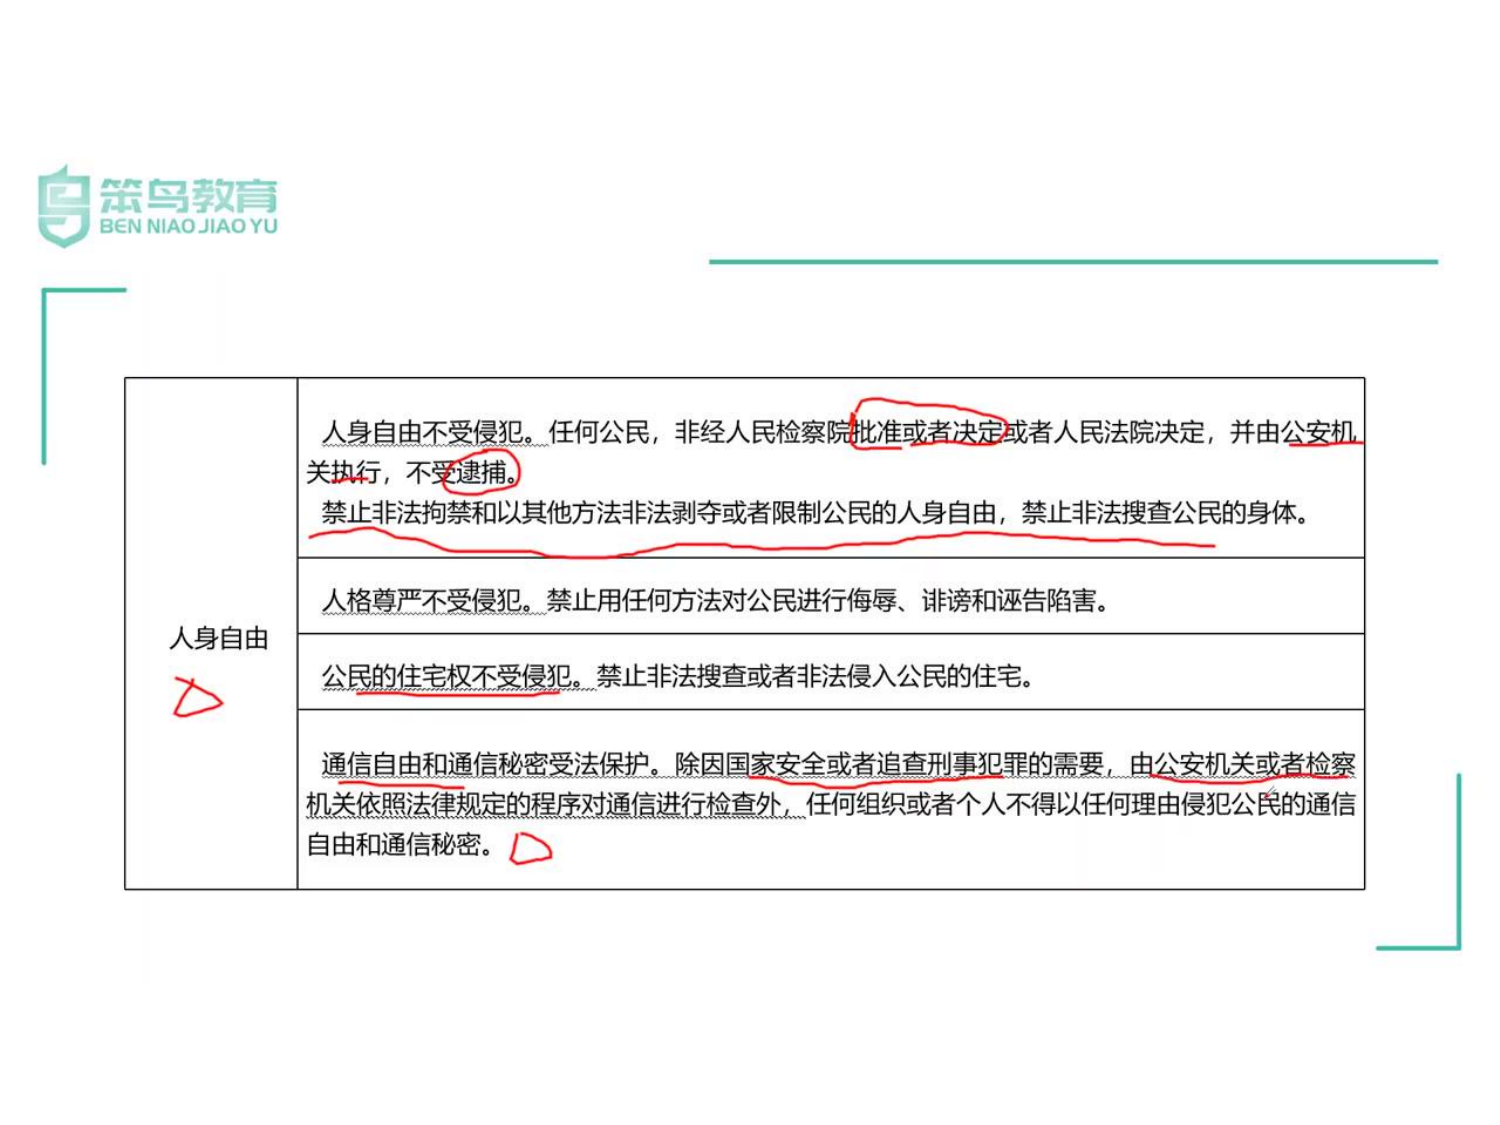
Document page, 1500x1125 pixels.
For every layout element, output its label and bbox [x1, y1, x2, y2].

picture [0, 140, 1500, 985]
